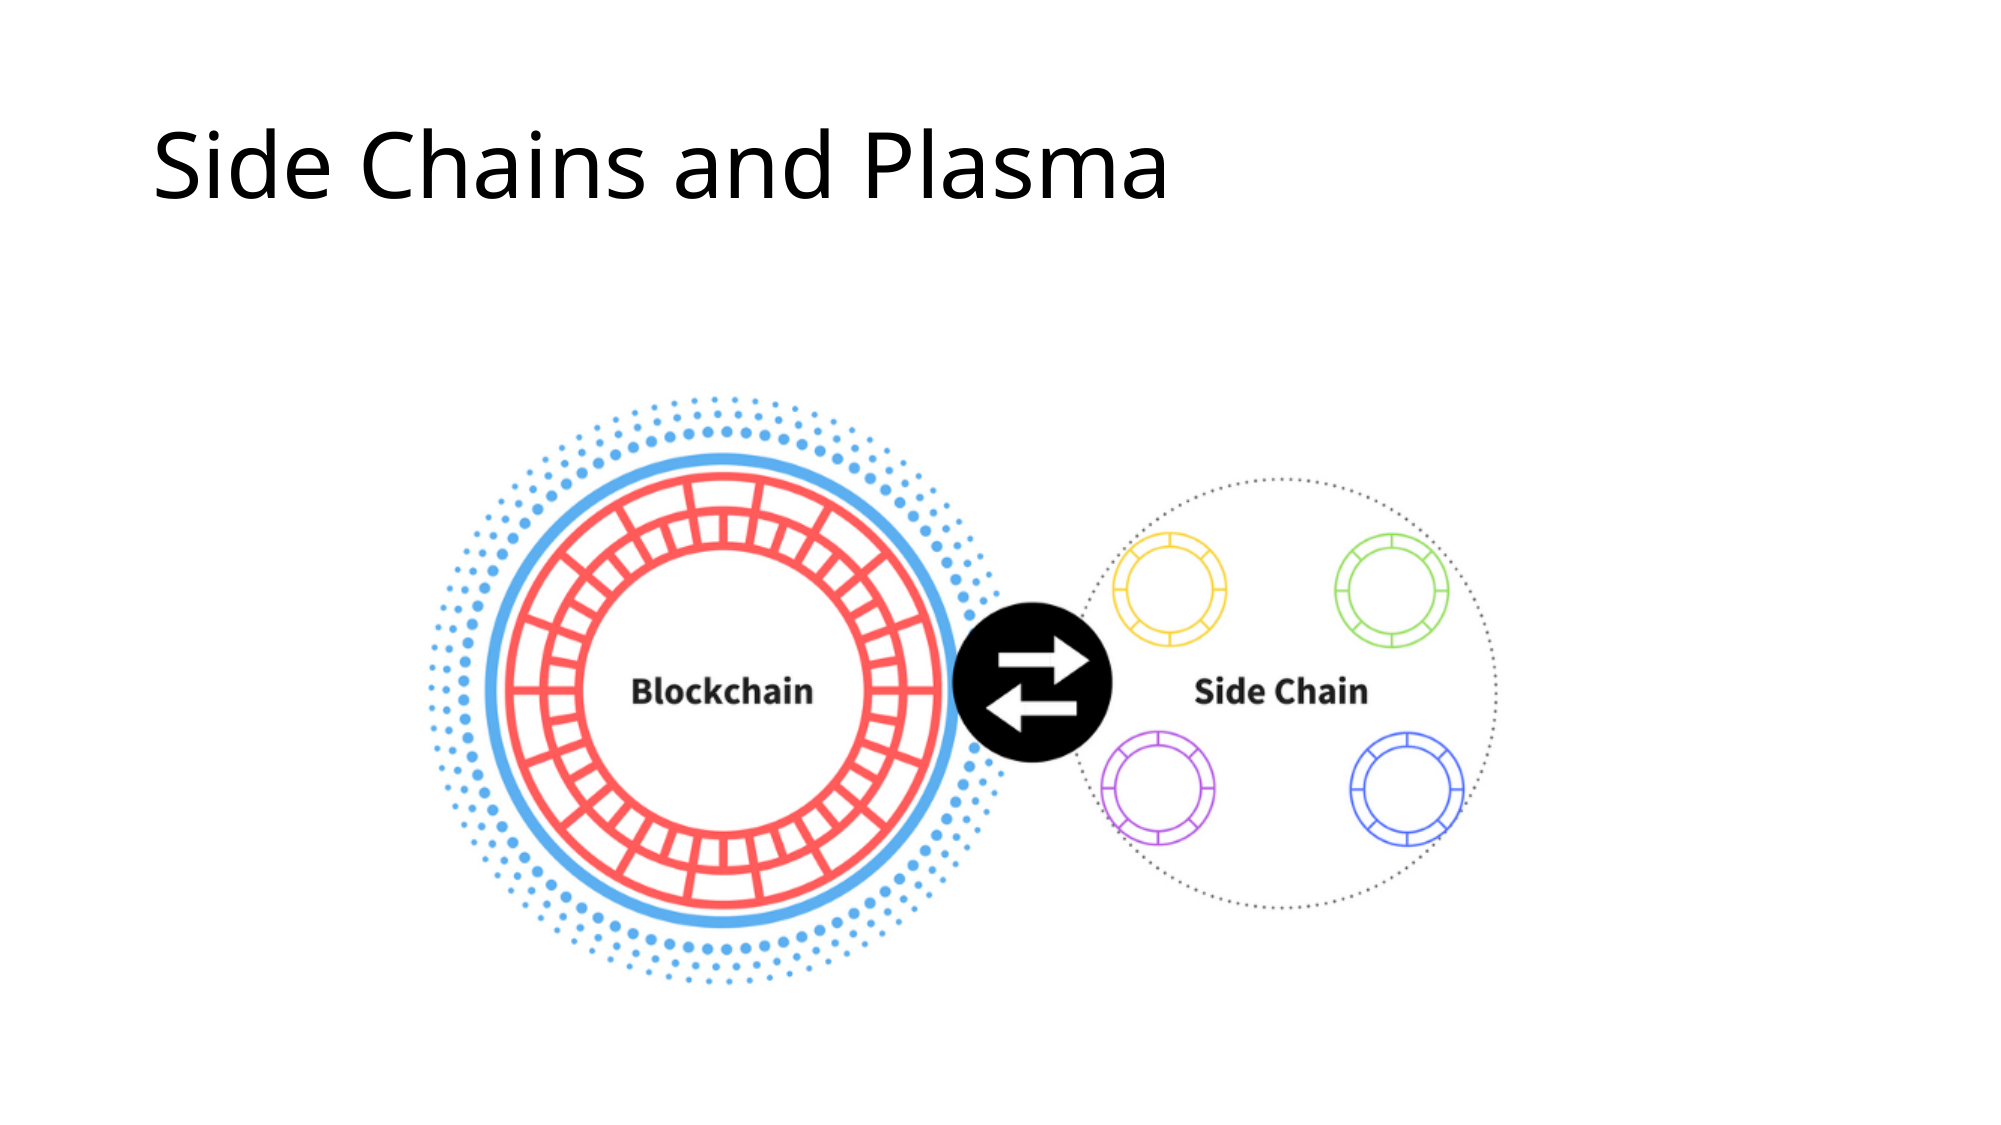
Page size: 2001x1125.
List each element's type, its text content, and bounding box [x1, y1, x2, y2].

title Side Chains and Plasma [137, 59, 1863, 278]
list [379, 239, 1582, 1125]
